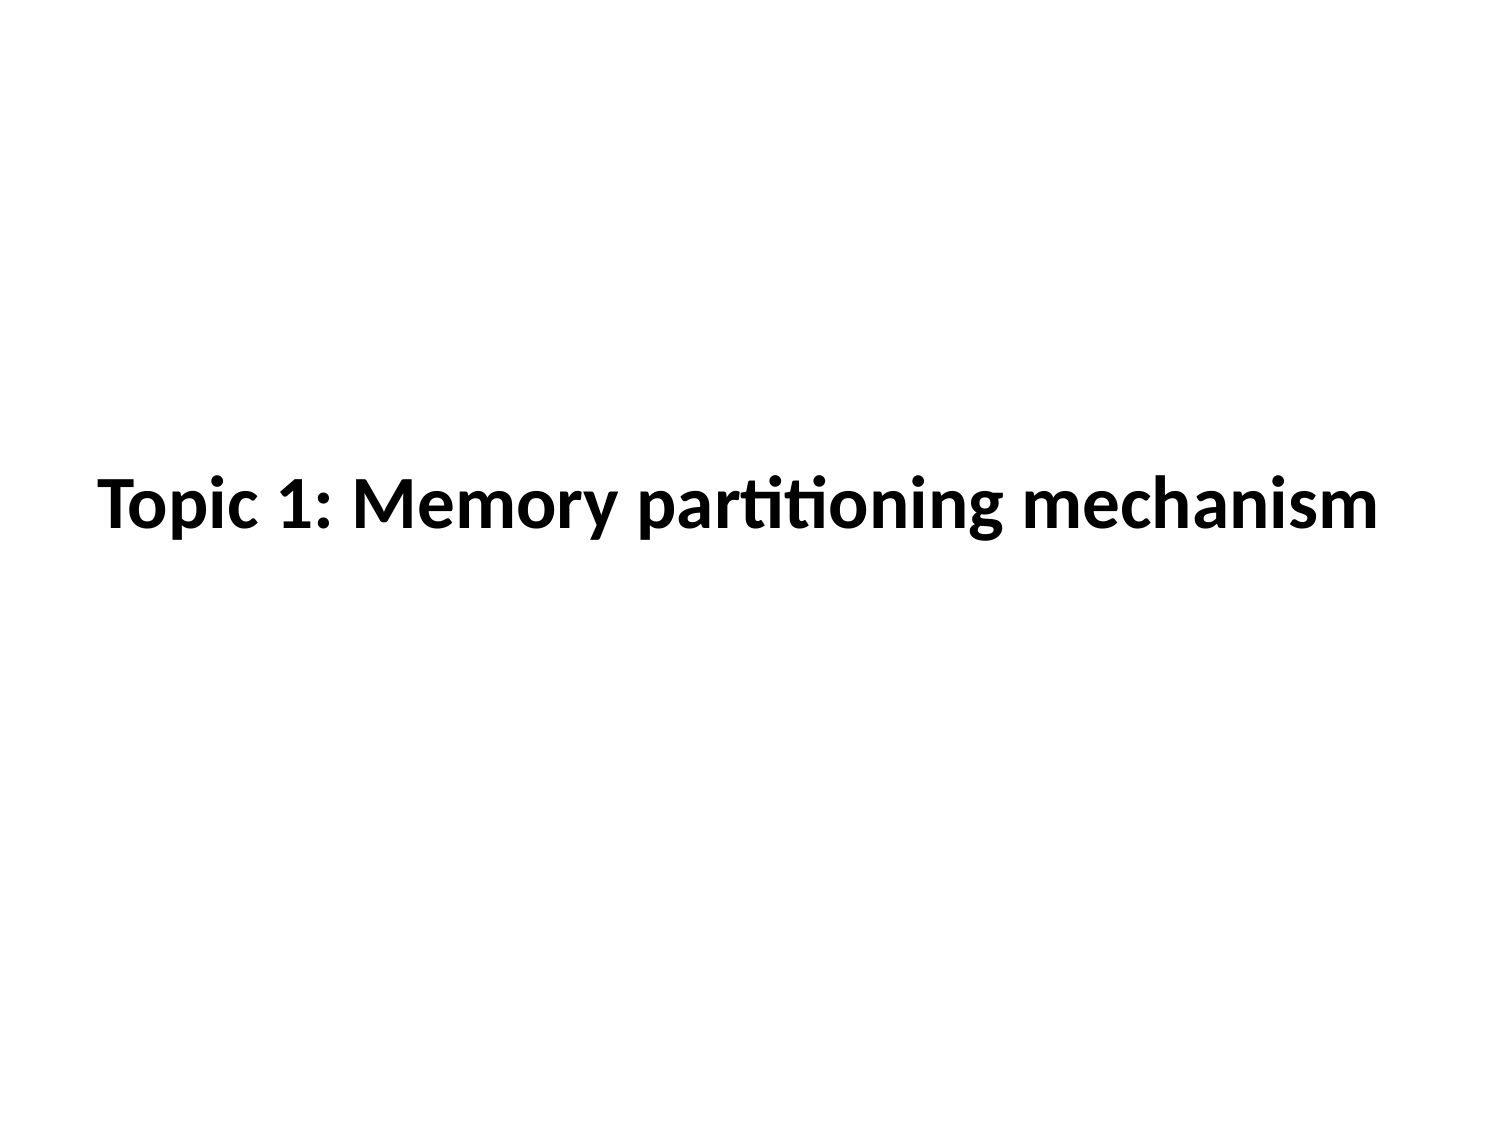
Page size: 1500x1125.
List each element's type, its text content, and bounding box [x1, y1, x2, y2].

title Topic 1: Memory partitioning mechanism [5, 417, 1490, 581]
